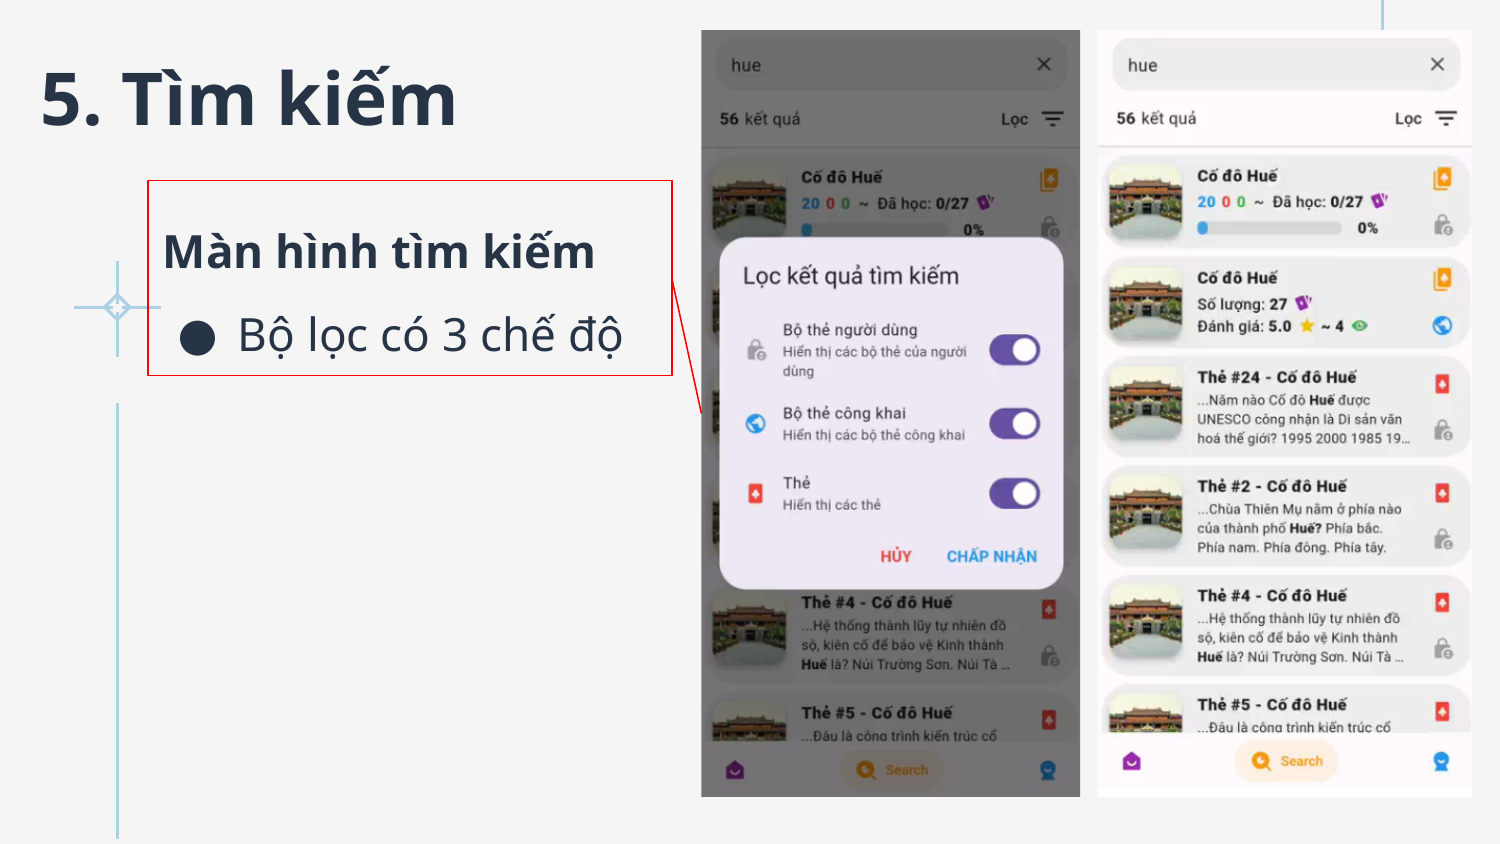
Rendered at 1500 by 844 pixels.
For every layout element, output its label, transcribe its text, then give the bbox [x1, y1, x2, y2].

text_box Màn hình tìm kiếm Bộ lọc có 3 chế độ [147, 180, 672, 376]
picture [701, 30, 1081, 797]
text_box 5. Tìm kiếm [25, 37, 579, 155]
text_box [671, 306, 702, 414]
picture [1097, 30, 1473, 797]
